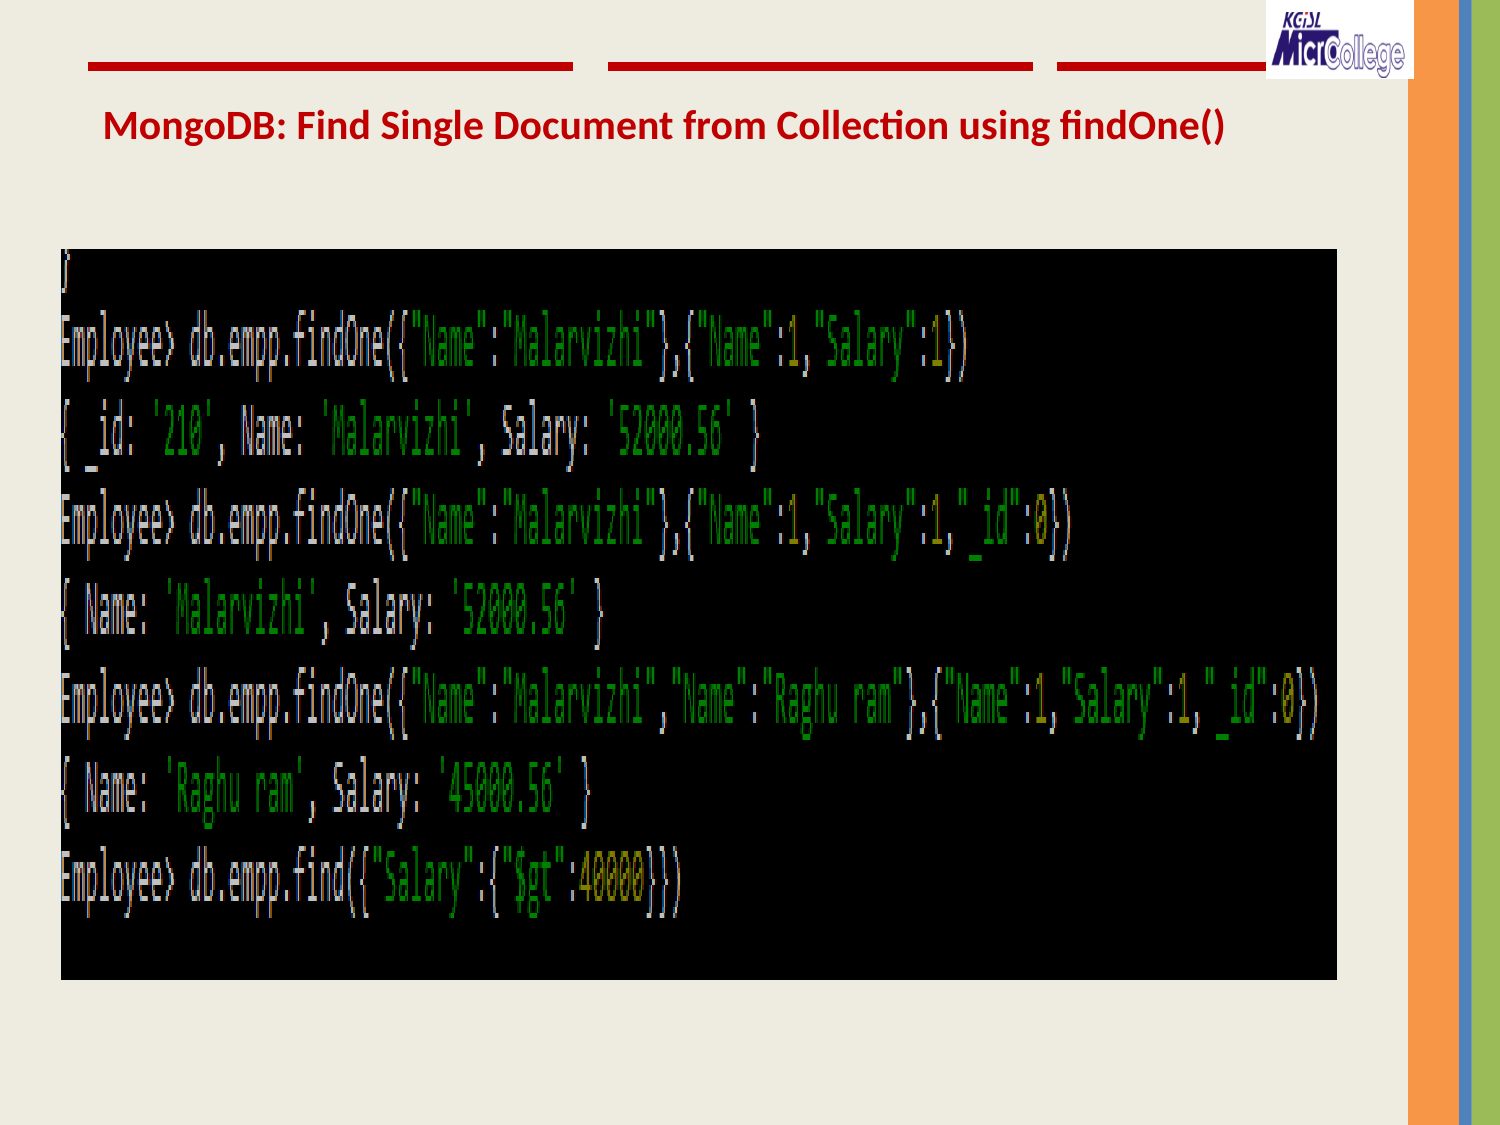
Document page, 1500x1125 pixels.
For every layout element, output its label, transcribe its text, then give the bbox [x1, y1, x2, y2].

picture [1266, 0, 1415, 79]
picture [61, 249, 1337, 981]
list MongoDB: Find Single Document from Collection using findOne() [87, 90, 1363, 1100]
